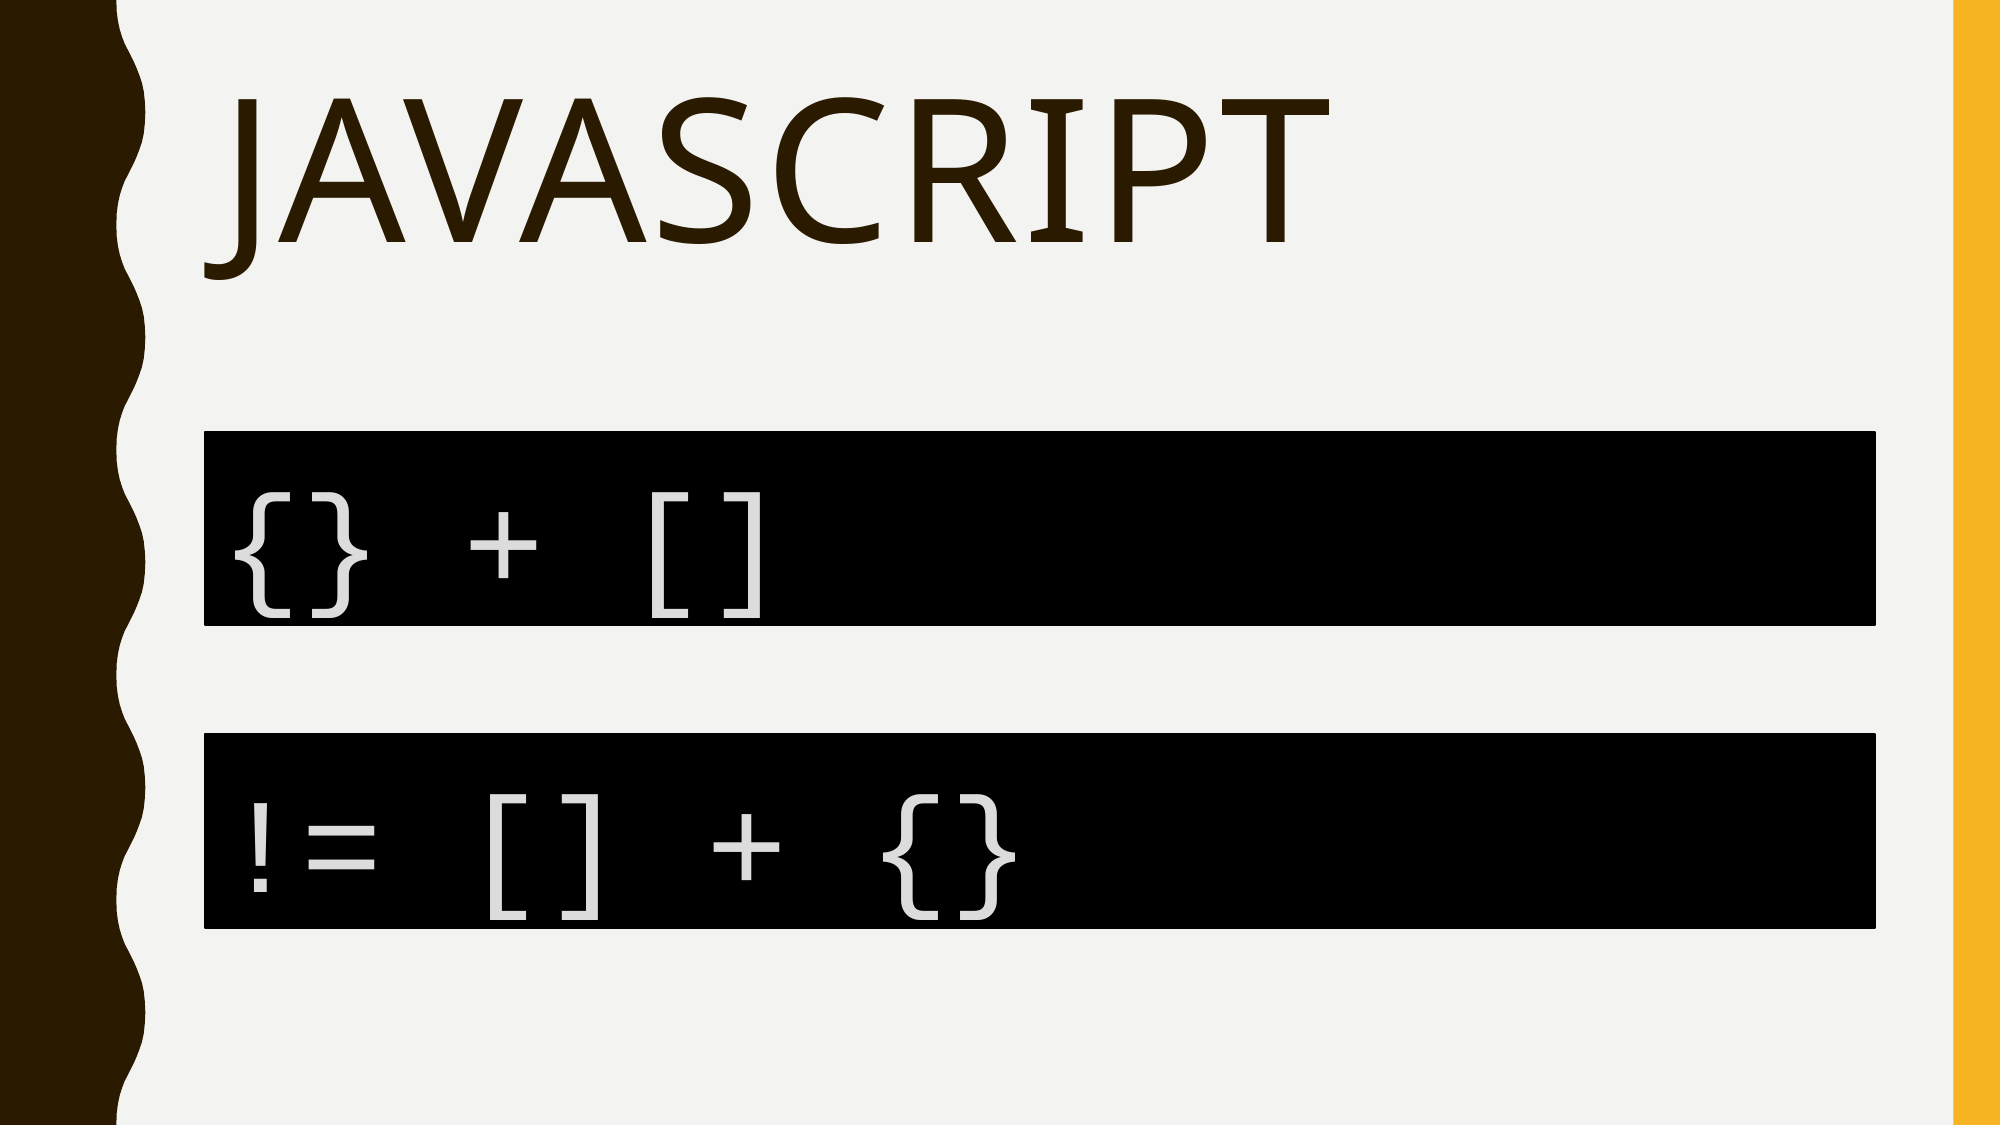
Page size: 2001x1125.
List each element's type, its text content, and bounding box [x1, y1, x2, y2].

text_box != [] + {} [204, 733, 1876, 929]
list {} + [] [204, 431, 1876, 626]
title JavaScript [205, 62, 1875, 308]
